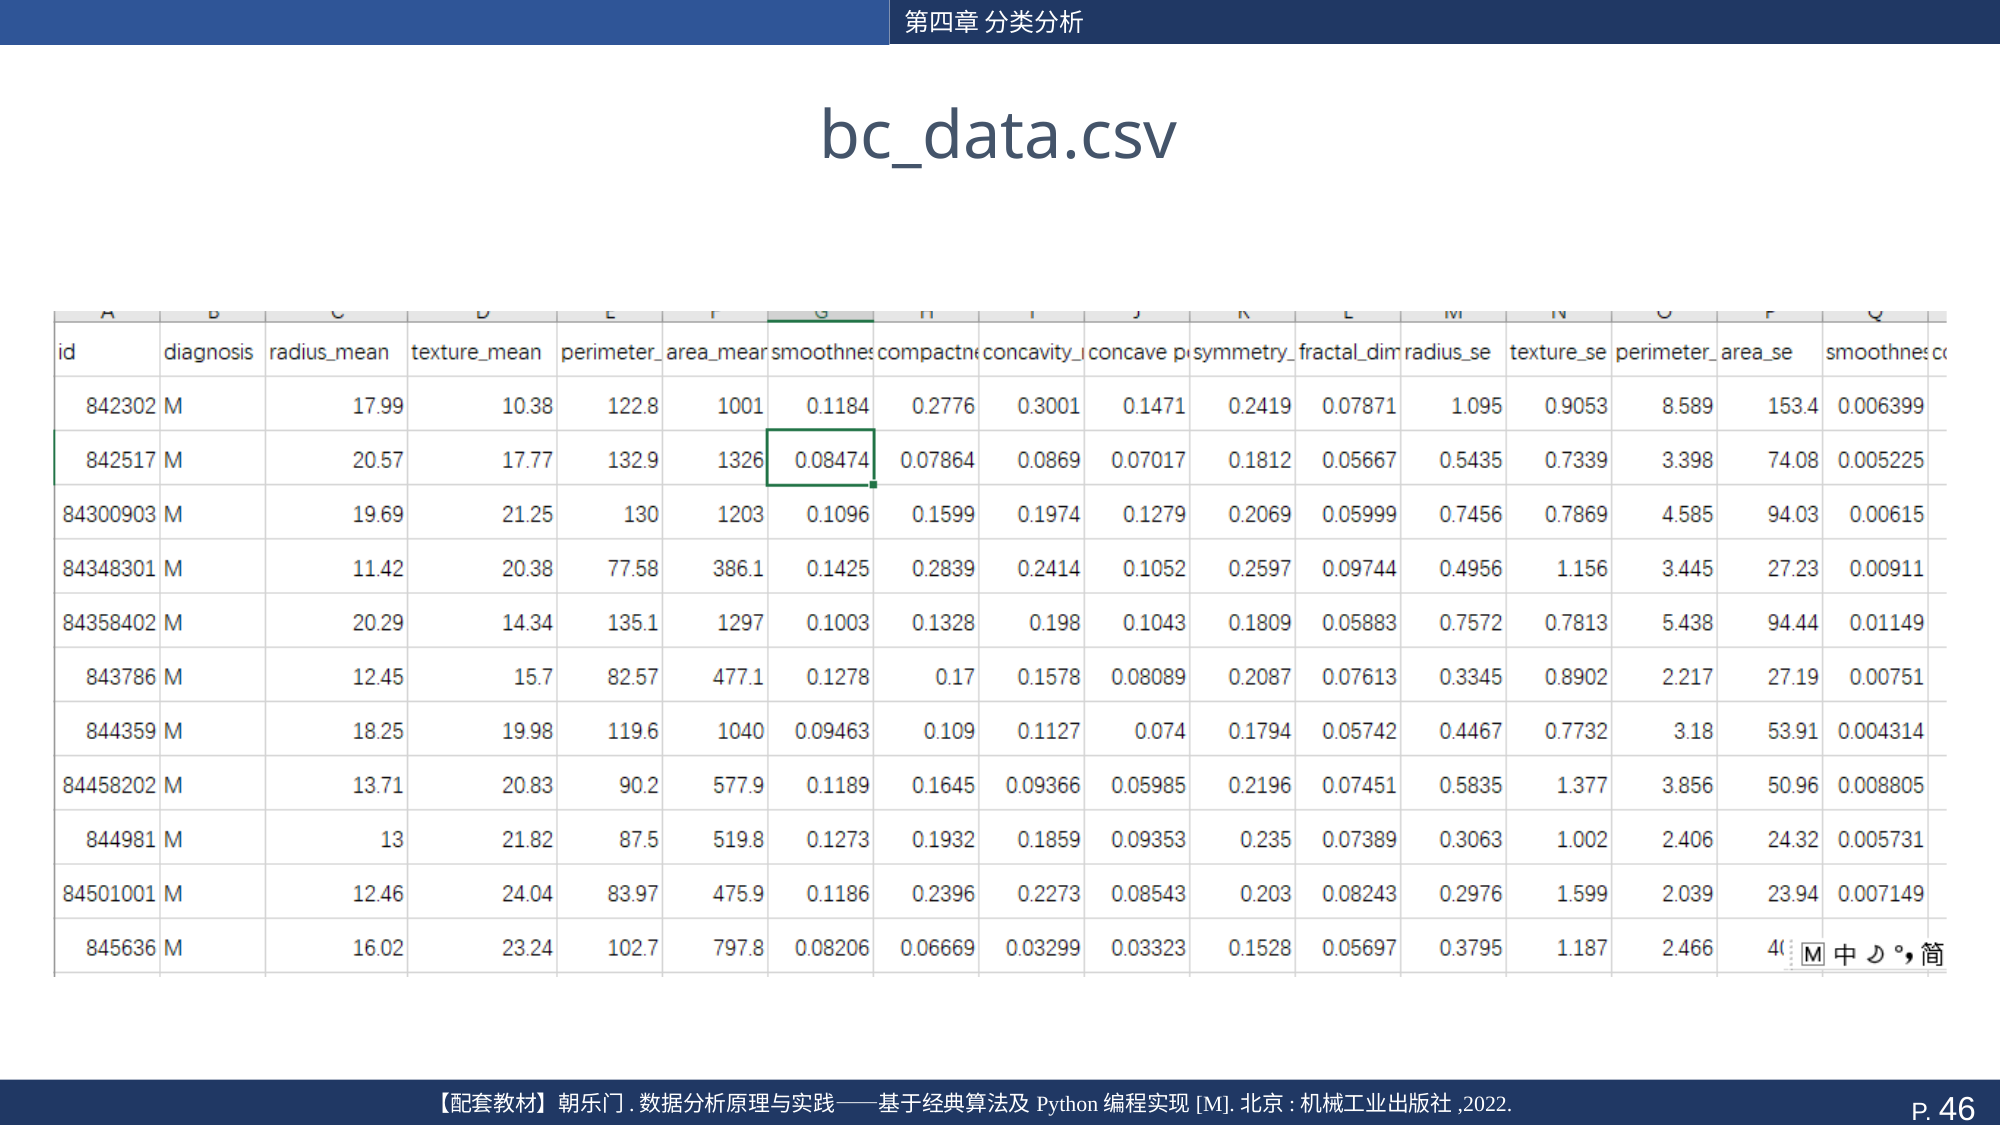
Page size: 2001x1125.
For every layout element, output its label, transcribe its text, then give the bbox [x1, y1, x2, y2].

picture [53, 311, 1947, 977]
title bc_data.csv [64, 64, 1934, 200]
